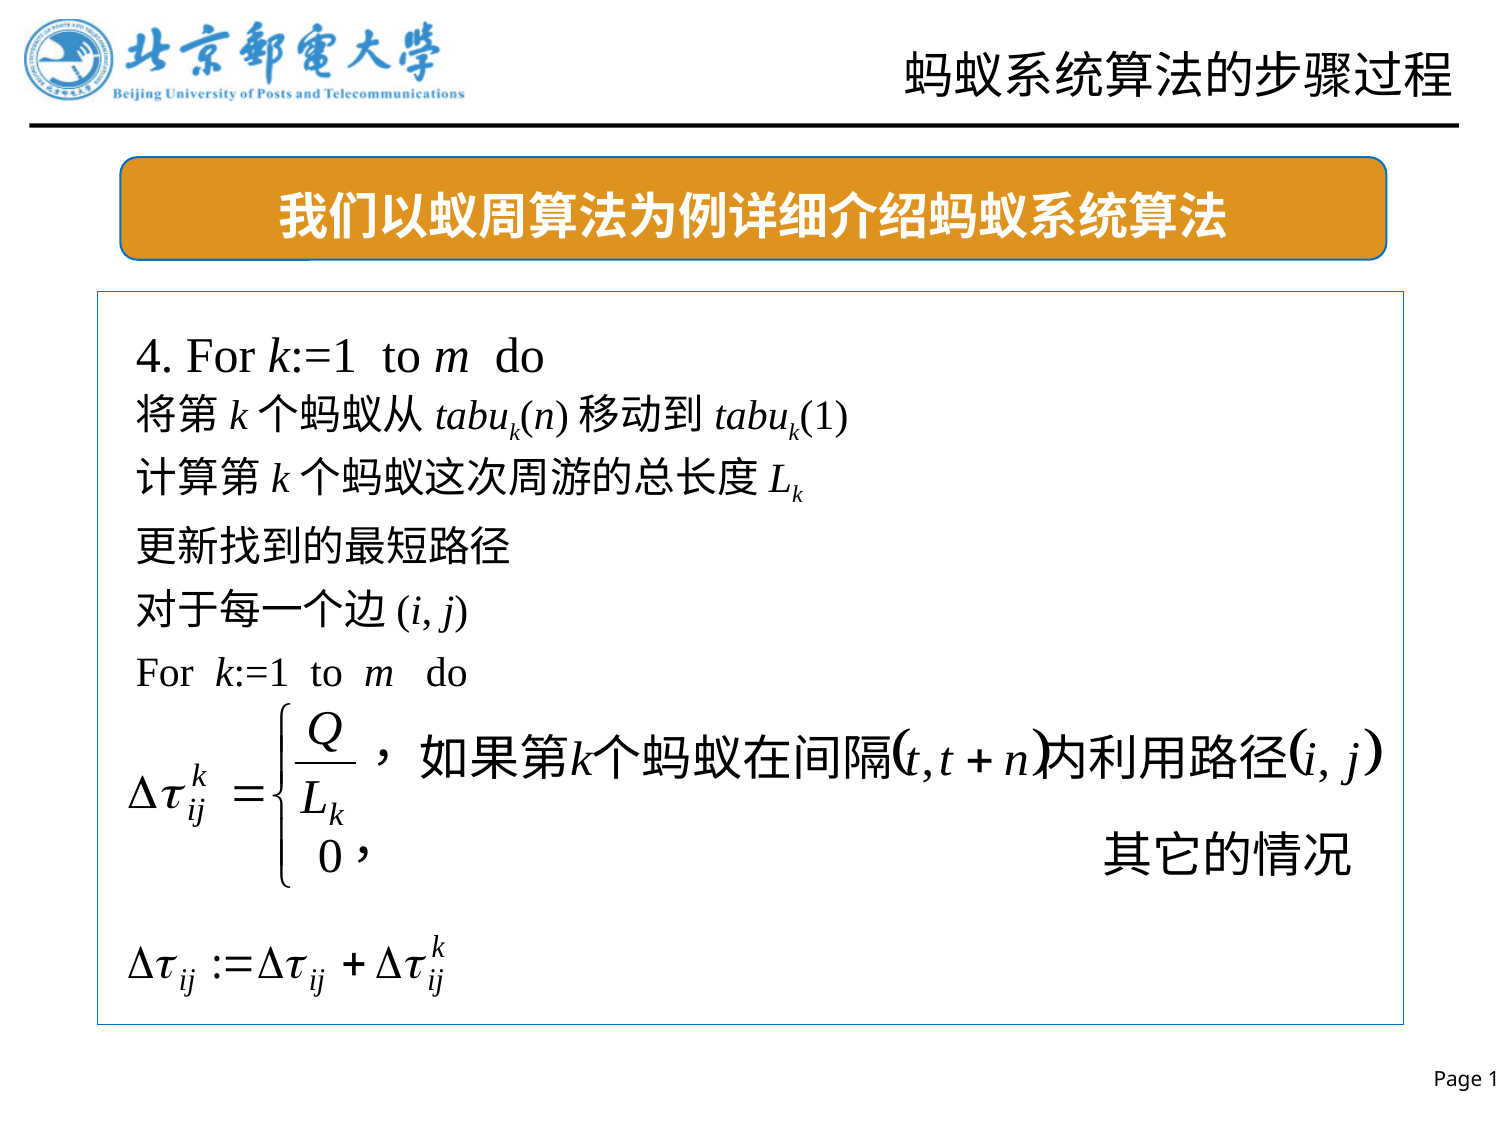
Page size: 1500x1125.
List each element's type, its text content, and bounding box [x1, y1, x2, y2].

picture [23, 19, 467, 102]
text_box 我们以蚁周算法为例详细介绍蚂蚁系统算法 [119, 156, 1388, 261]
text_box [120, 923, 456, 1007]
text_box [120, 694, 1387, 897]
text_box [97, 291, 1404, 1025]
text_box 4. For k:=1 to m do 将第k个蚂蚁从tabuk(n)移动到tabuk(1) 计算第k个蚂蚁这次周游的总长度Lk 更新找到的最短路径 对于每一个边(i, j) For k:=1 to m do [121, 291, 1230, 694]
title 蚂蚁系统算法的步骤过程 [728, 16, 1469, 130]
